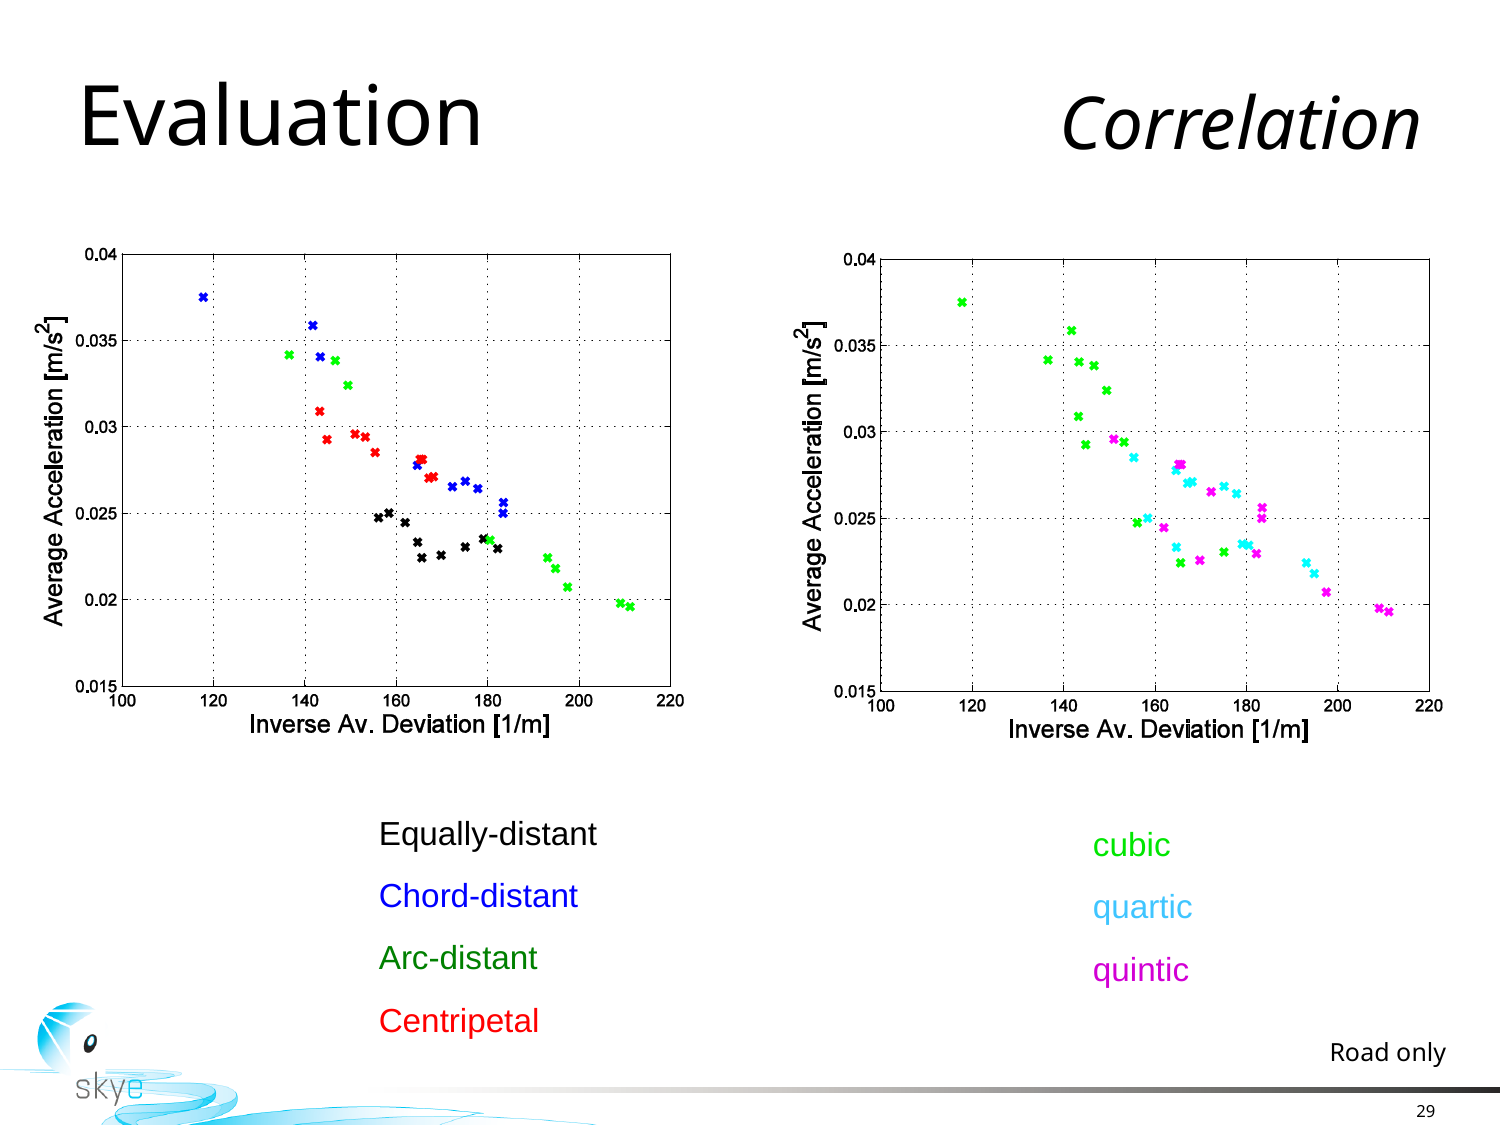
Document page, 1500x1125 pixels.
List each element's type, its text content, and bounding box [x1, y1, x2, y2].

picture [29, 213, 738, 746]
picture [0, 987, 1500, 1125]
subtitle Correlation [614, 44, 1438, 172]
picture [788, 218, 1496, 751]
text_box cubic quartic quintic [1078, 805, 1234, 996]
slide_number 29 [1181, 1093, 1451, 1125]
text_box Equally-distant Chord-distant Arc-distant Centripetal [363, 794, 670, 1047]
text_box Road only [1314, 1009, 1500, 1074]
title Evaluation [62, 44, 1005, 170]
